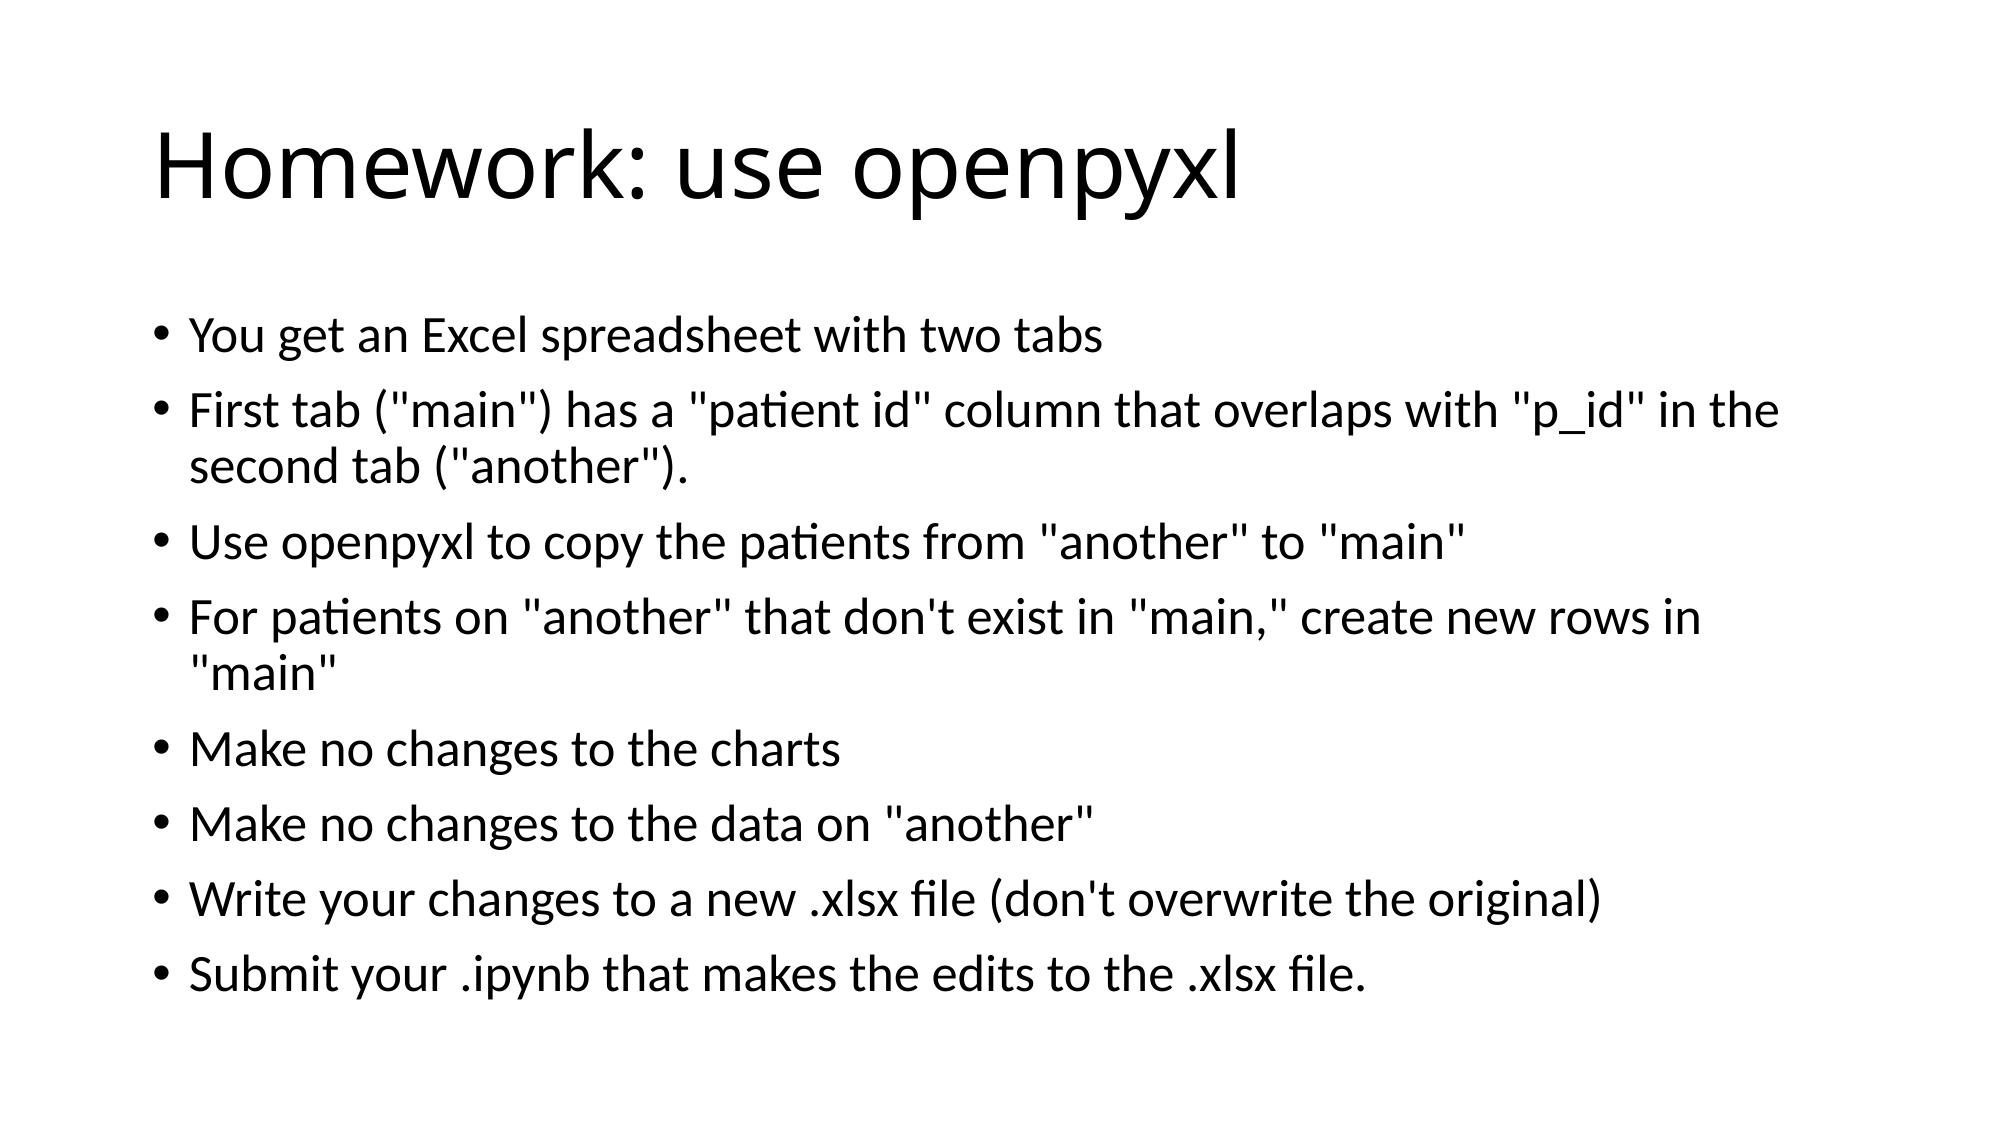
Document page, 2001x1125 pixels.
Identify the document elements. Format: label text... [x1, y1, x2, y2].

list You get an Excel spreadsheet with two tabs First tab ("main") has a "patient id" column that overlaps with "p_id" in the second tab ("another"). Use openpyxl to copy the patients from "another" to "main" For patients on "another" that don't exist in "main," create new rows in "main" Make no changes to the charts Make no changes to the data on "another" Write your changes to a new .xlsx file (don't overwrite the original) Submit your .ipynb that makes the edits to the .xlsx file. [137, 299, 1863, 1014]
title Homework: use openpyxl [137, 59, 1863, 278]
